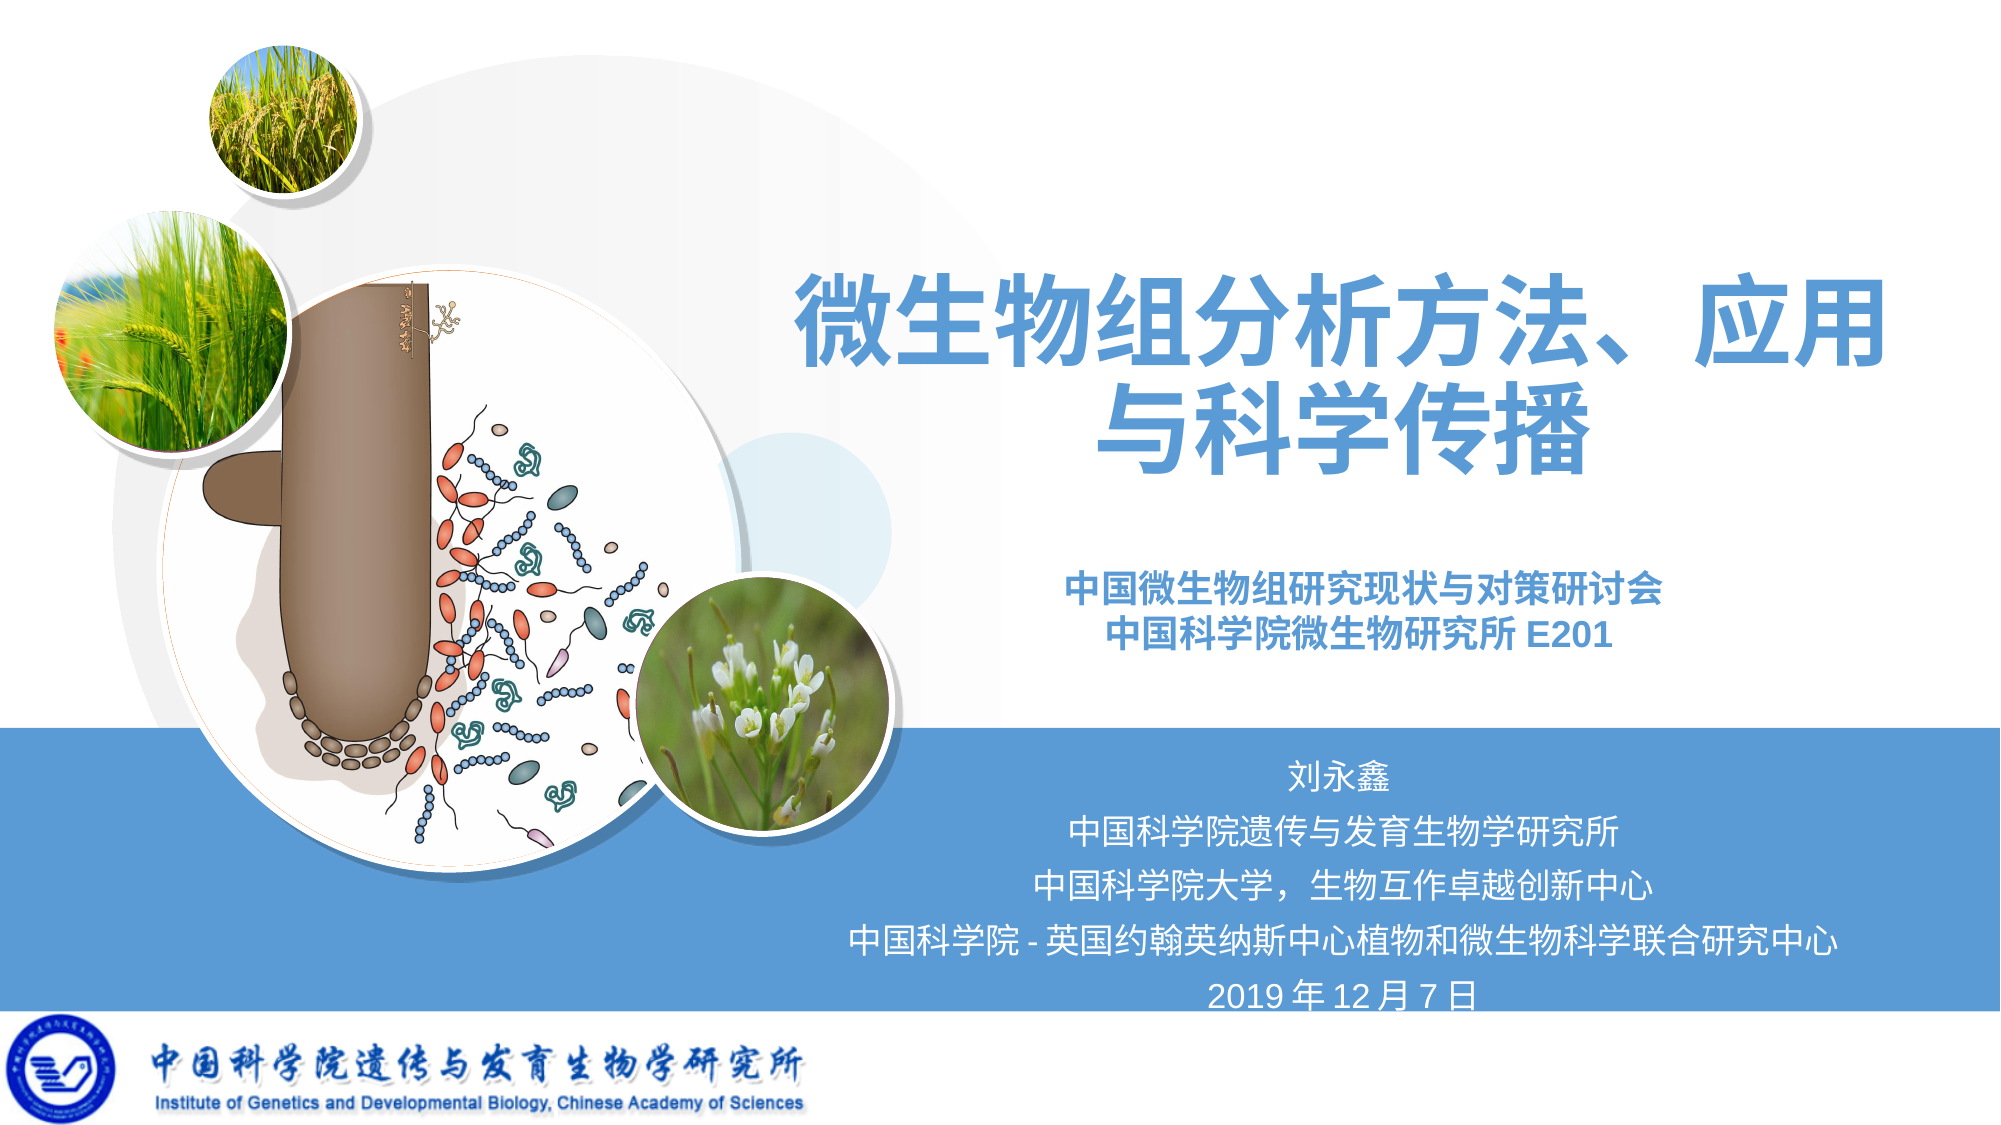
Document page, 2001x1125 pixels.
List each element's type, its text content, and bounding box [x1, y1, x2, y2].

picture [0, 1012, 817, 1125]
title 微生物组分析方法、应用与科学传播 [754, 184, 1932, 576]
picture [162, 270, 736, 867]
picture [636, 577, 889, 831]
picture [54, 211, 287, 451]
subtitle 刘永鑫 中国科学院遗传与发育生物学研究所 中国科学院大学，生物互作卓越创新中心 中国科学院-英国约翰英纳斯中心植物和微生物科学联合研究中心 2019年12月7日 [754, 752, 1932, 1025]
picture [209, 45, 357, 194]
text_box 中国微生物组研究现状与对策研讨会 中国科学院微生物研究所E201 [1021, 558, 1707, 663]
